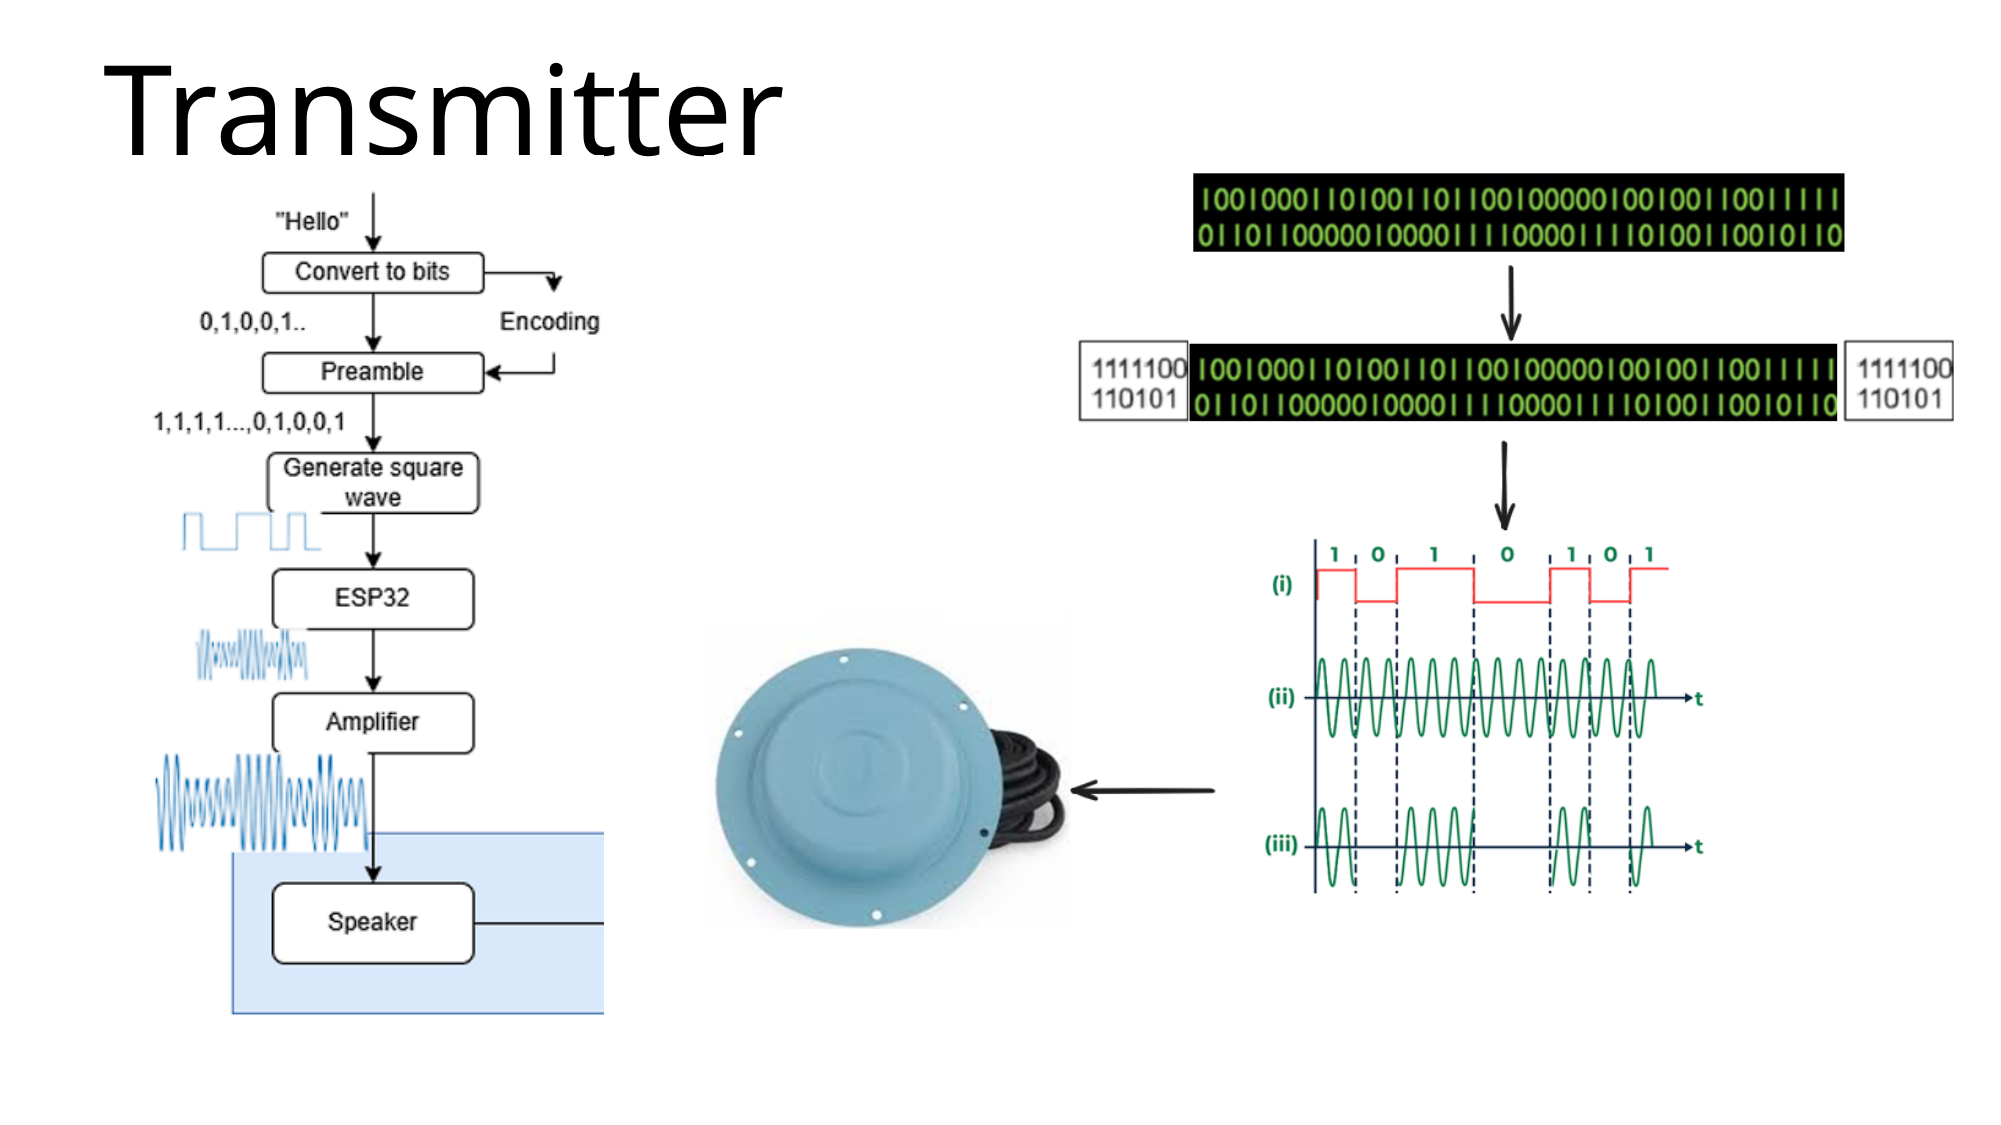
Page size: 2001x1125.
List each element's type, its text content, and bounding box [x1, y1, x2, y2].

title Transmitter [0, 0, 1120, 190]
picture [703, 154, 1966, 930]
picture [61, 154, 604, 1022]
